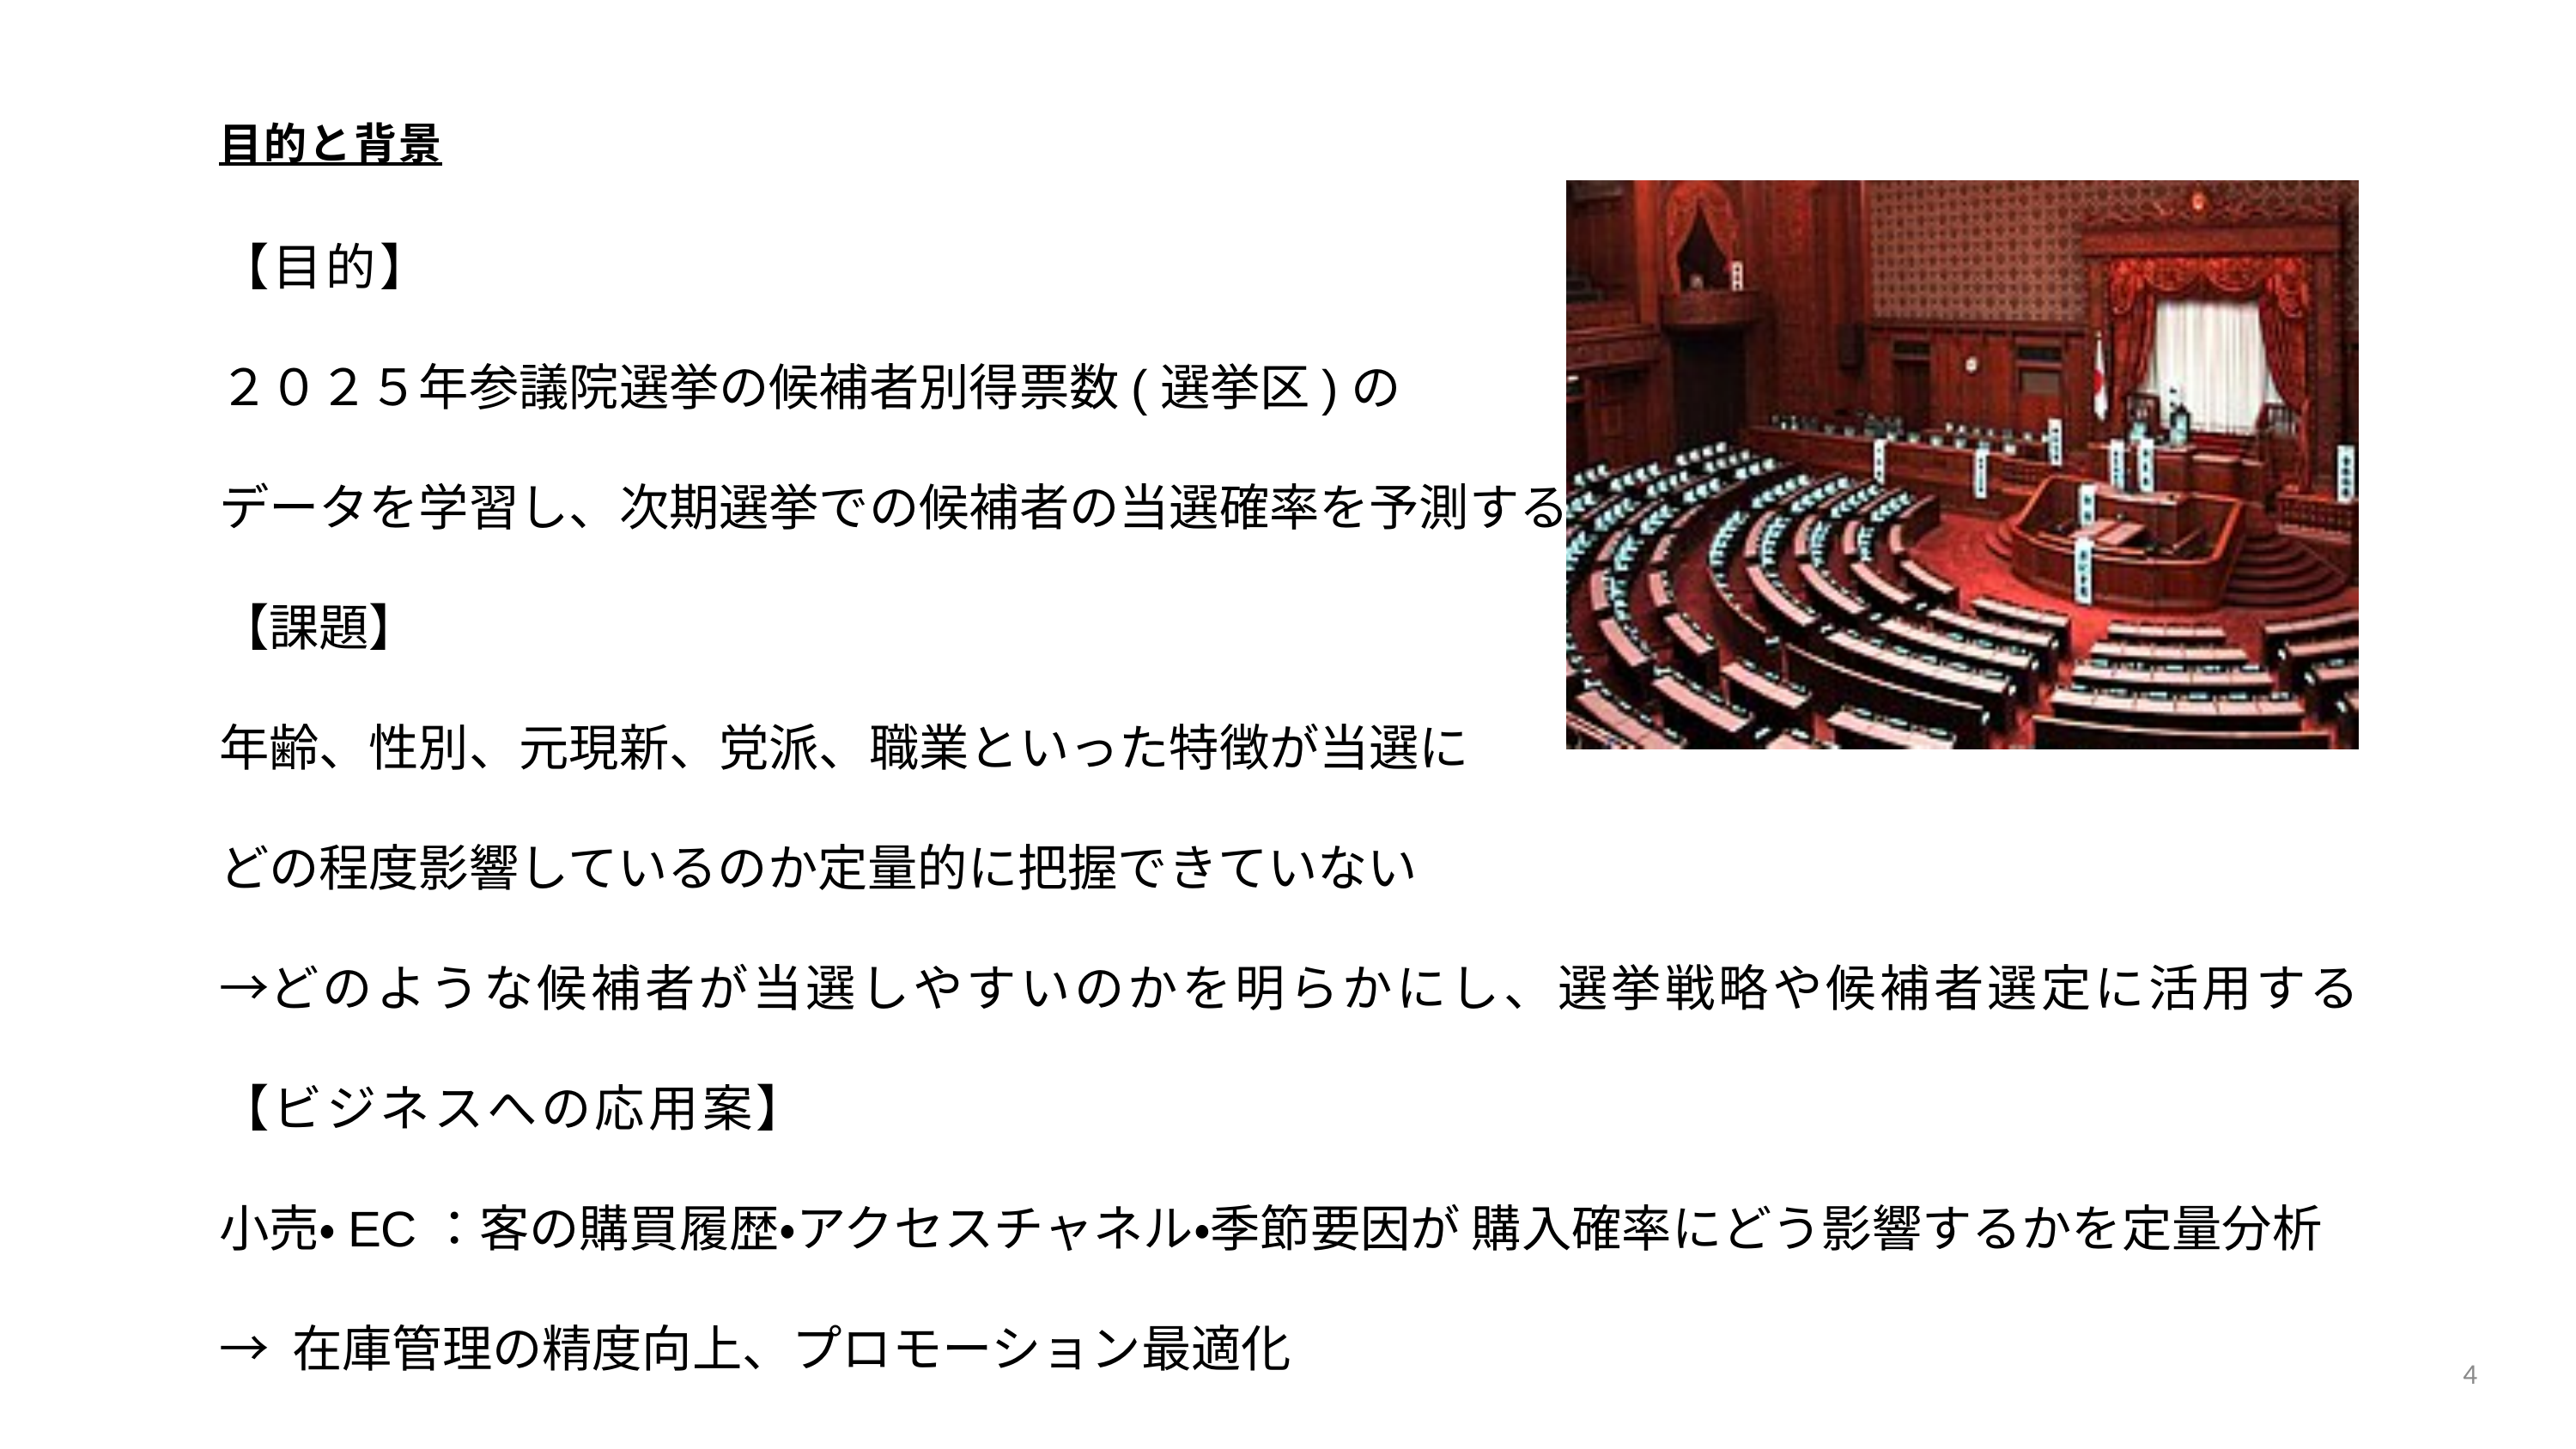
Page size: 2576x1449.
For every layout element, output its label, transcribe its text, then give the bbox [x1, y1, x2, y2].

slide_number 4 [2190, 1346, 2490, 1398]
picture [1566, 180, 2359, 749]
text_box 【目的】 ２０２５年参議院選挙の候補者別得票数(選挙区)の データを学習し、次期選挙での候補者の当選確率を予測する 【課題】 年齢、性別、元現新、党派、職業といった特徴が当選に どの程度影響しているのか定量的に把握できていない →どのような候補者が当選しやすいのかを明らかにし、選挙戦略や候補者選定に活用する 【ビジネスへの応用案】 小売・EC：客の購買履歴・アクセスチャネル・季節要因が 購入確率にどう影響するかを定量分析 → 在庫管理の精度向上、プロモーション最適化 [218, 175, 2406, 1377]
text_box 目的と背景 [218, 99, 1713, 168]
